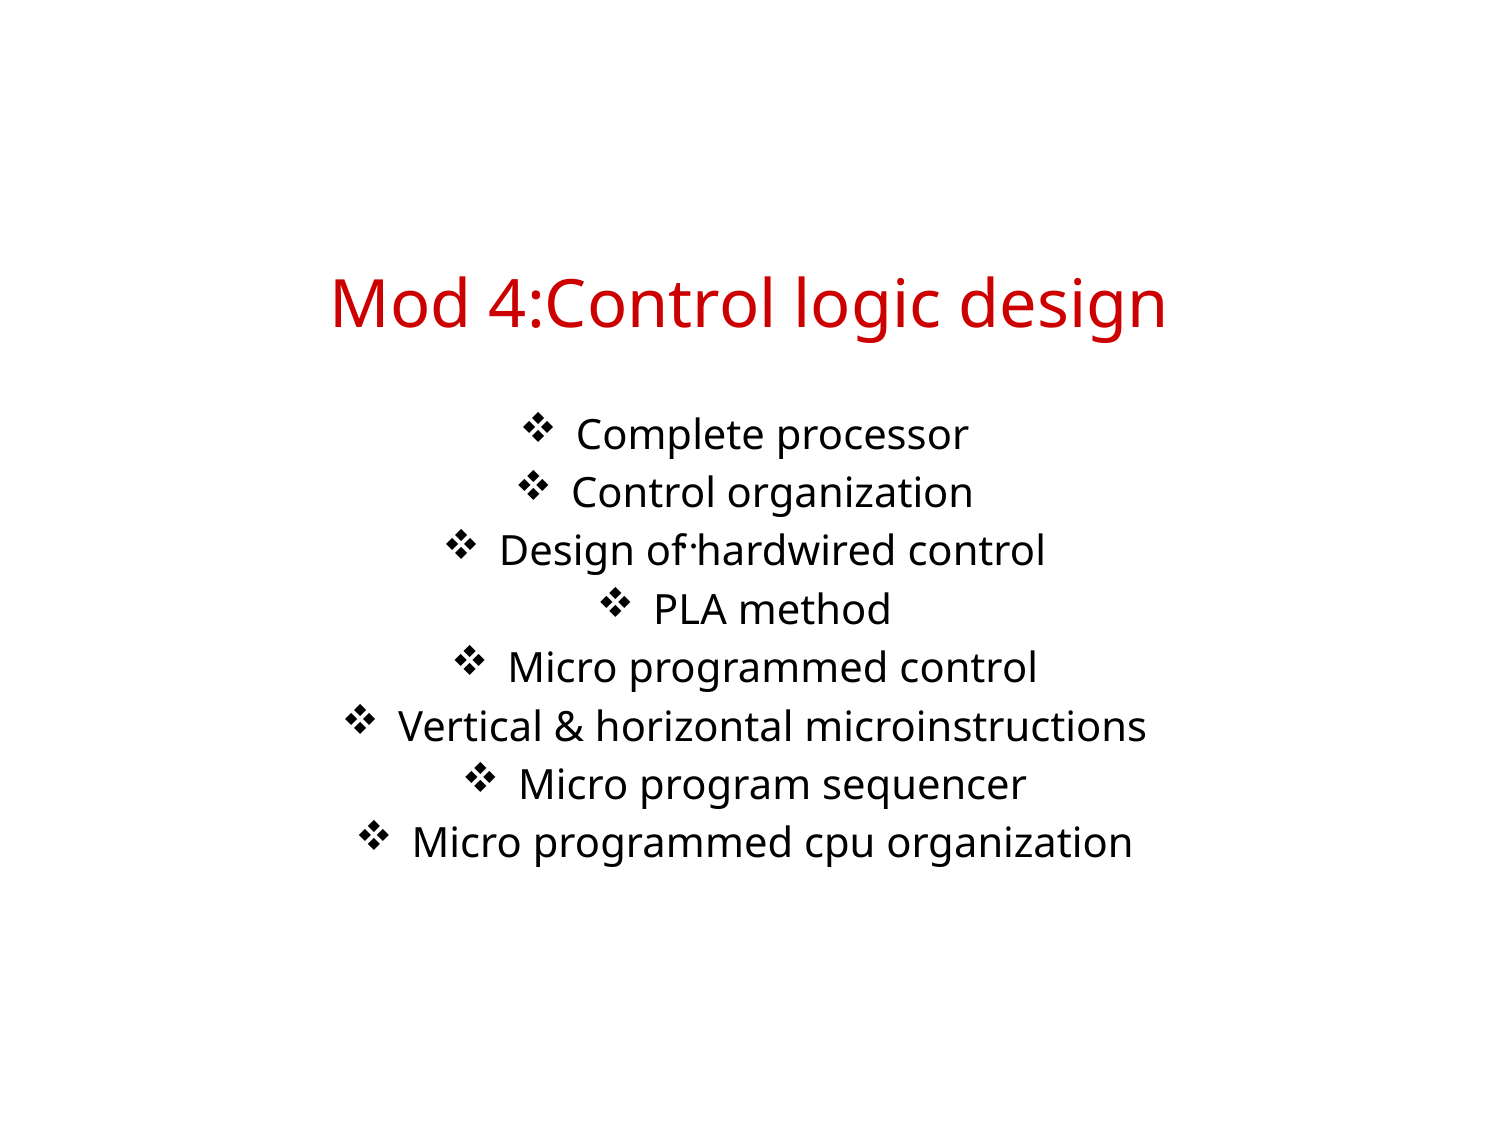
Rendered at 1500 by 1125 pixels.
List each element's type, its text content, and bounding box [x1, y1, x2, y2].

title Mod 4:Control logic design [112, 287, 1388, 475]
subtitle Complete processor Control organization Design of hardwired control PLA method Micro programmed control Vertical & horizontal microinstructions Micro program sequencer Micro programmed cpu organization [107, 399, 1382, 1000]
text_box .. [664, 503, 836, 564]
